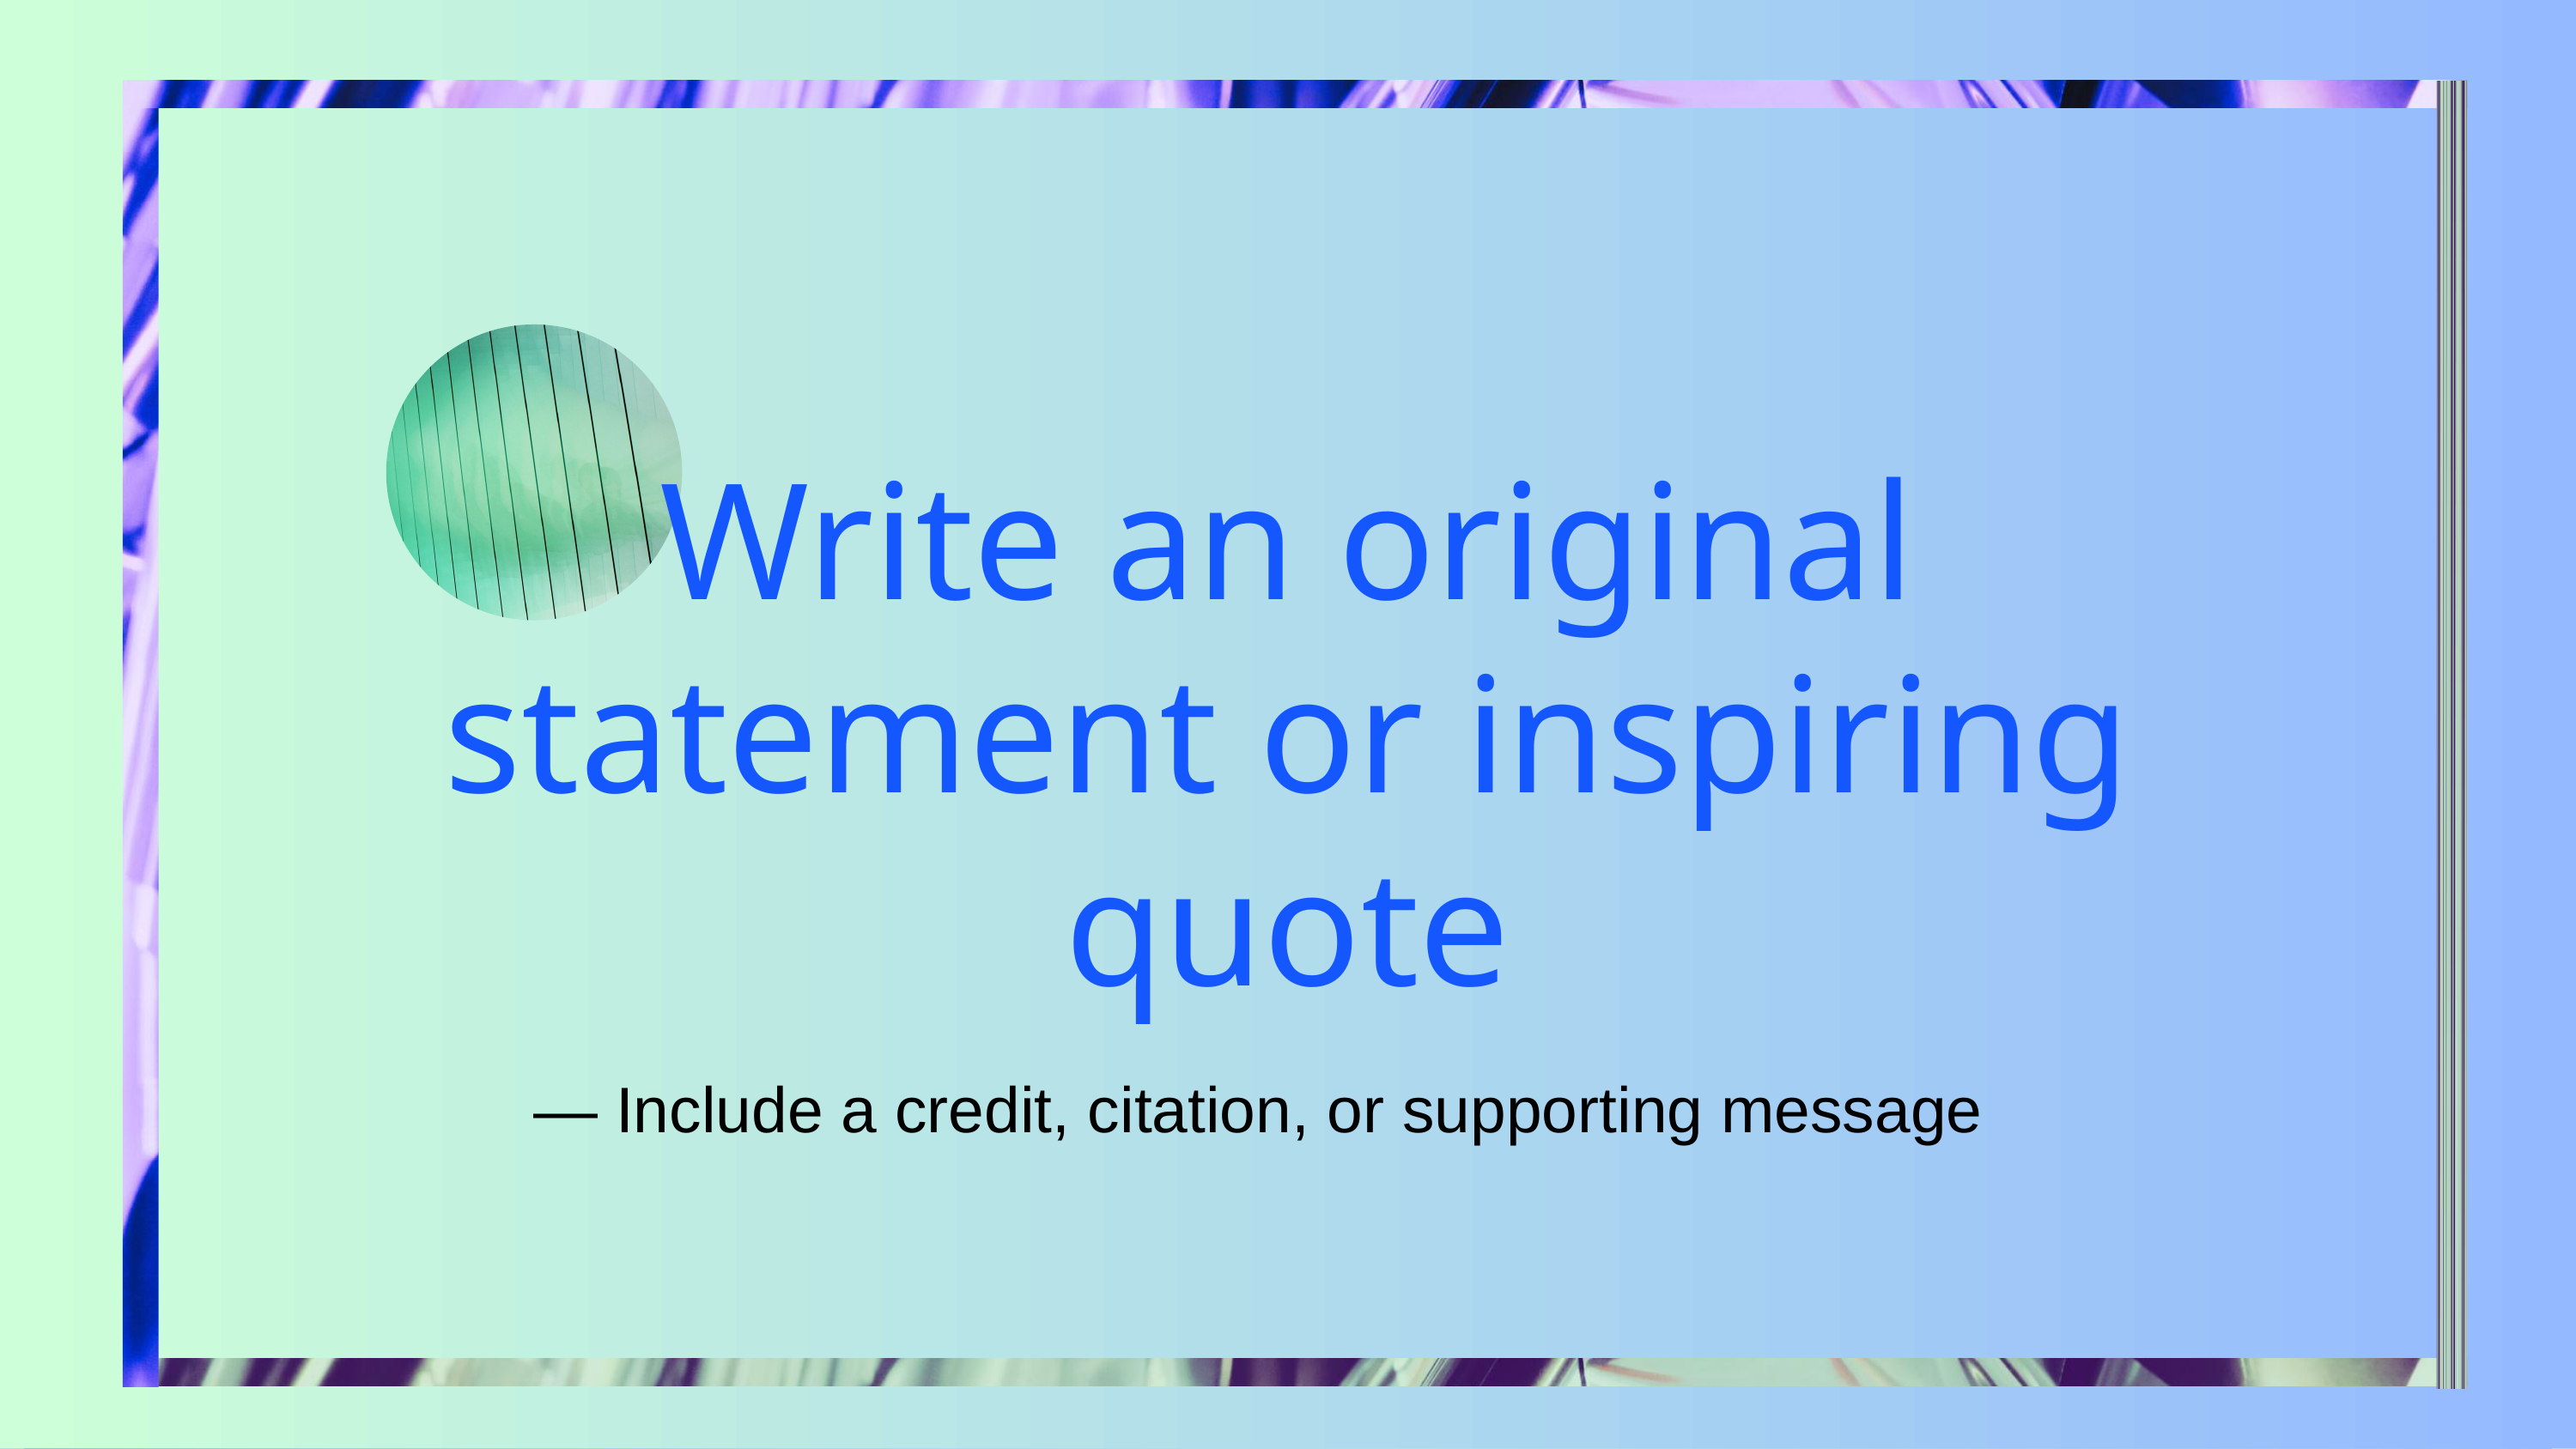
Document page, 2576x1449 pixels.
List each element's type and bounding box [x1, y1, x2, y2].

text_box [122, 79, 2468, 1389]
